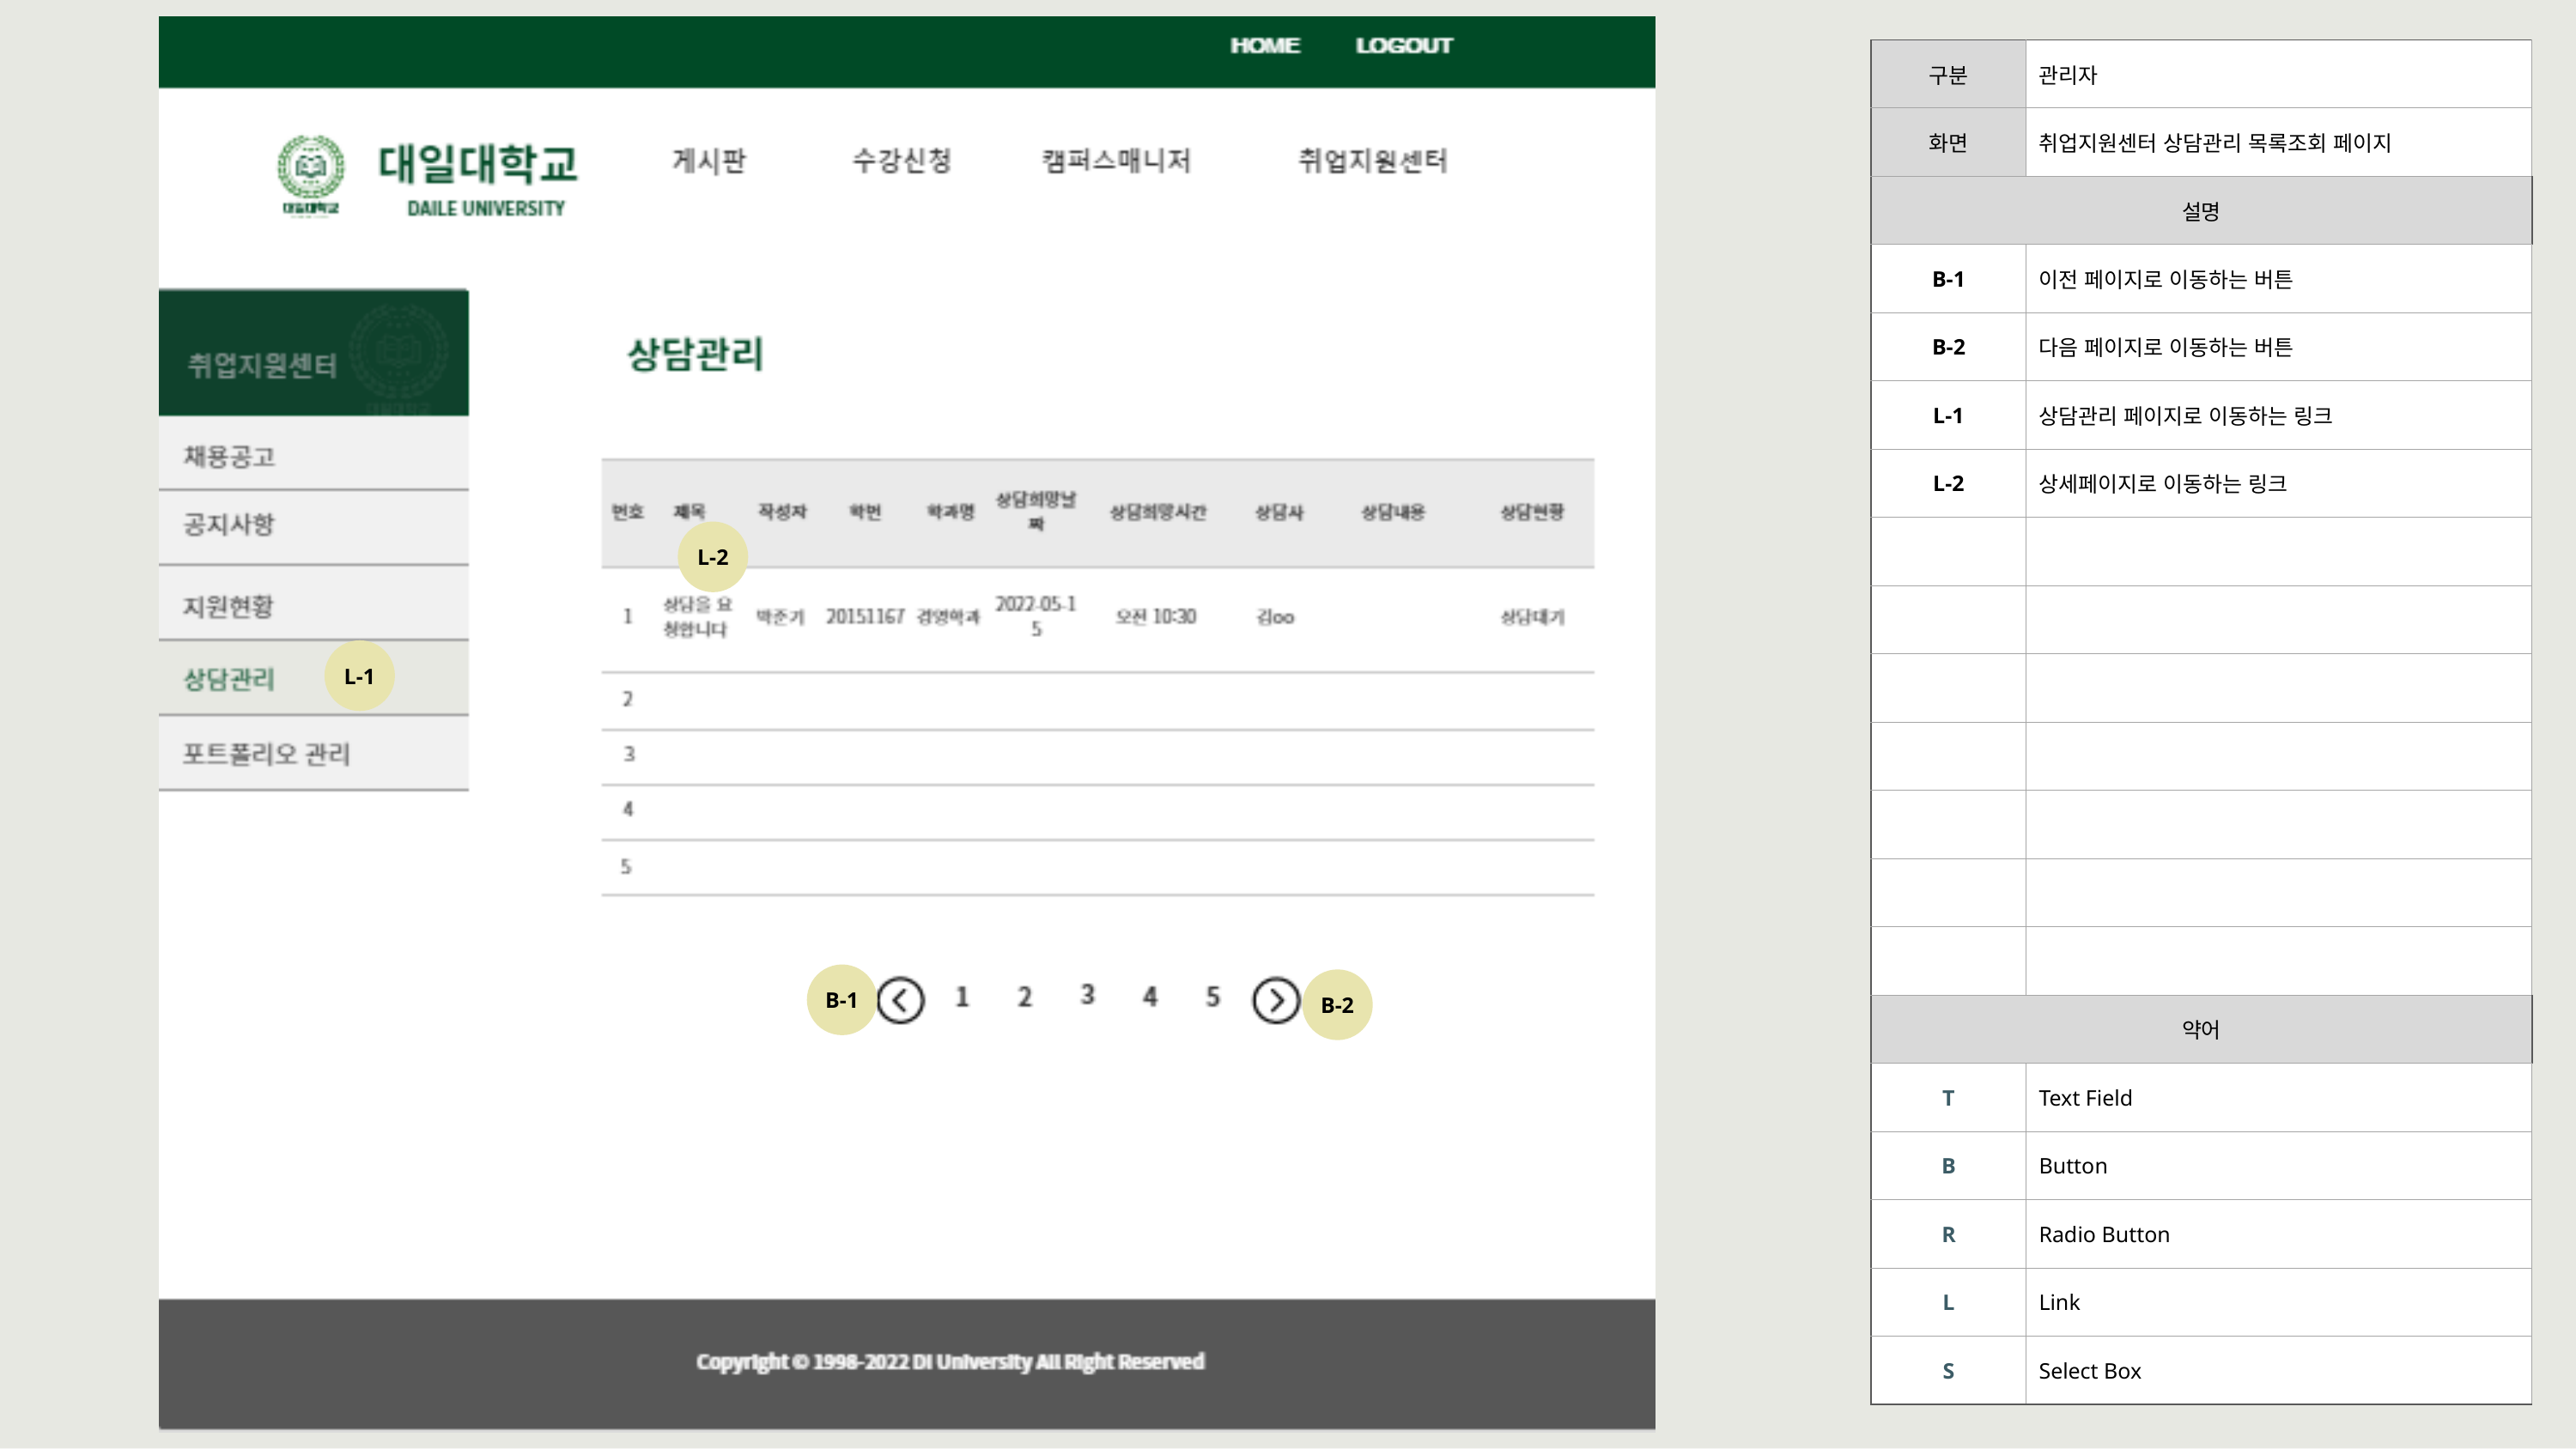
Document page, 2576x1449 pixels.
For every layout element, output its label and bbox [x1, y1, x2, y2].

table_cell [1872, 245, 2026, 312]
table_cell [2026, 927, 2531, 995]
table_cell [1872, 654, 2026, 722]
table_cell [2026, 245, 2531, 312]
table_cell [1872, 518, 2026, 585]
picture [159, 15, 1656, 1433]
table_cell [2026, 586, 2531, 653]
table_cell [1872, 996, 2531, 1063]
table_cell [2026, 1337, 2531, 1404]
table_cell [2026, 1269, 2531, 1336]
table_cell [1872, 859, 2026, 926]
table_cell [2026, 313, 2531, 380]
table_cell [1872, 927, 2026, 995]
table_cell [1872, 791, 2026, 858]
text_box [0, 0, 2576, 1449]
table_header [2026, 40, 2531, 107]
table_cell [1872, 586, 2026, 653]
table_cell [1872, 1337, 2026, 1404]
table_cell [1872, 450, 2026, 517]
table_cell [1872, 177, 2531, 244]
table_cell [1872, 313, 2026, 380]
table_cell [2026, 108, 2531, 176]
table_header [1872, 40, 2026, 107]
table_cell [1872, 1200, 2026, 1268]
table_cell [2026, 381, 2531, 449]
table_cell [2026, 791, 2531, 858]
table_cell [2026, 450, 2531, 517]
table_cell [1872, 1269, 2026, 1336]
table_cell [2026, 1200, 2531, 1268]
table_cell [2026, 654, 2531, 722]
table_cell [2026, 1064, 2531, 1131]
table_cell [1872, 108, 2026, 176]
table_cell [1872, 381, 2026, 449]
table_cell [1872, 1132, 2026, 1199]
table_cell [2026, 1132, 2531, 1199]
table_cell [1872, 723, 2026, 790]
table_cell [2026, 723, 2531, 790]
table_cell [2026, 859, 2531, 926]
table_cell [2026, 518, 2531, 585]
table_cell [1872, 1064, 2026, 1131]
